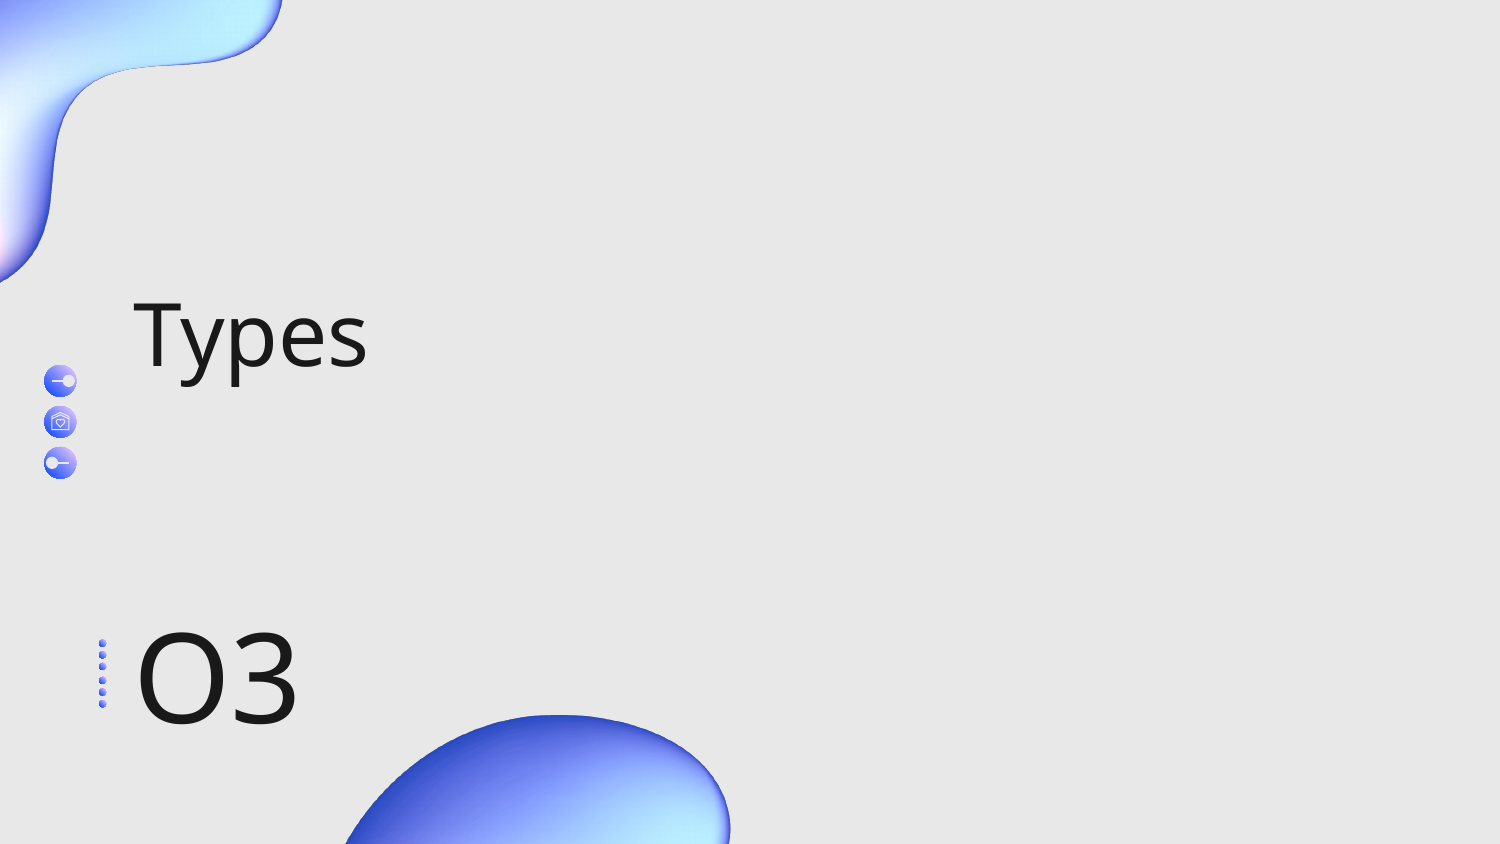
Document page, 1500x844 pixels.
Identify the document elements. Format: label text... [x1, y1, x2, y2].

text_box [44, 446, 77, 479]
picture [0, 0, 359, 303]
text_box [55, 418, 66, 428]
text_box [98, 639, 107, 708]
picture [249, 606, 776, 844]
text_box [51, 411, 70, 431]
text_box [44, 365, 77, 397]
text_box [44, 406, 77, 438]
title O3 [118, 604, 381, 743]
title Types [118, 216, 913, 447]
